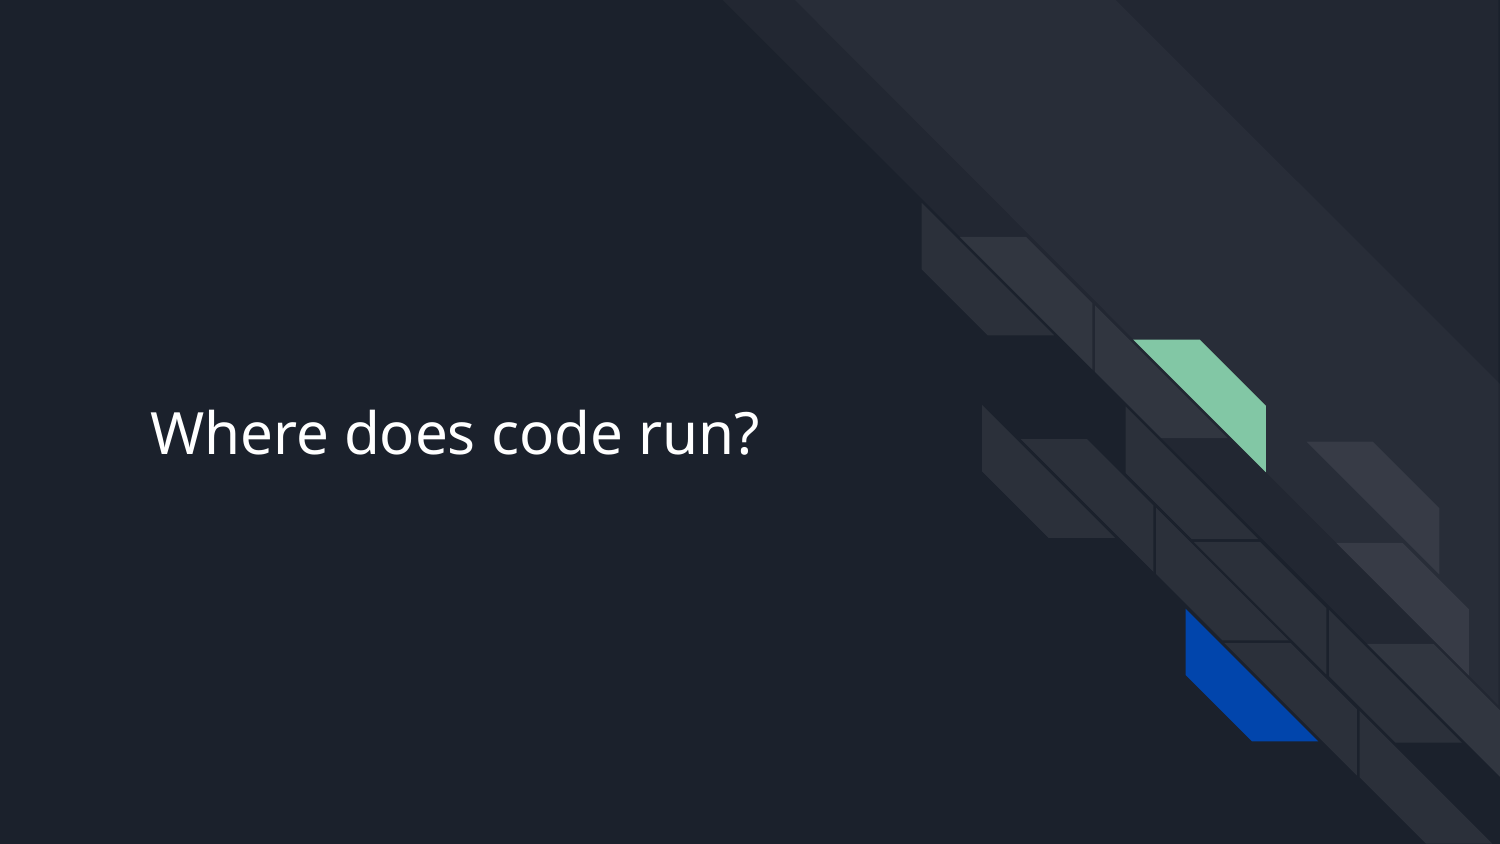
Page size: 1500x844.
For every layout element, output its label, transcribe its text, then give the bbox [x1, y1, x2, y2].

title Where does code run? [135, 336, 888, 526]
